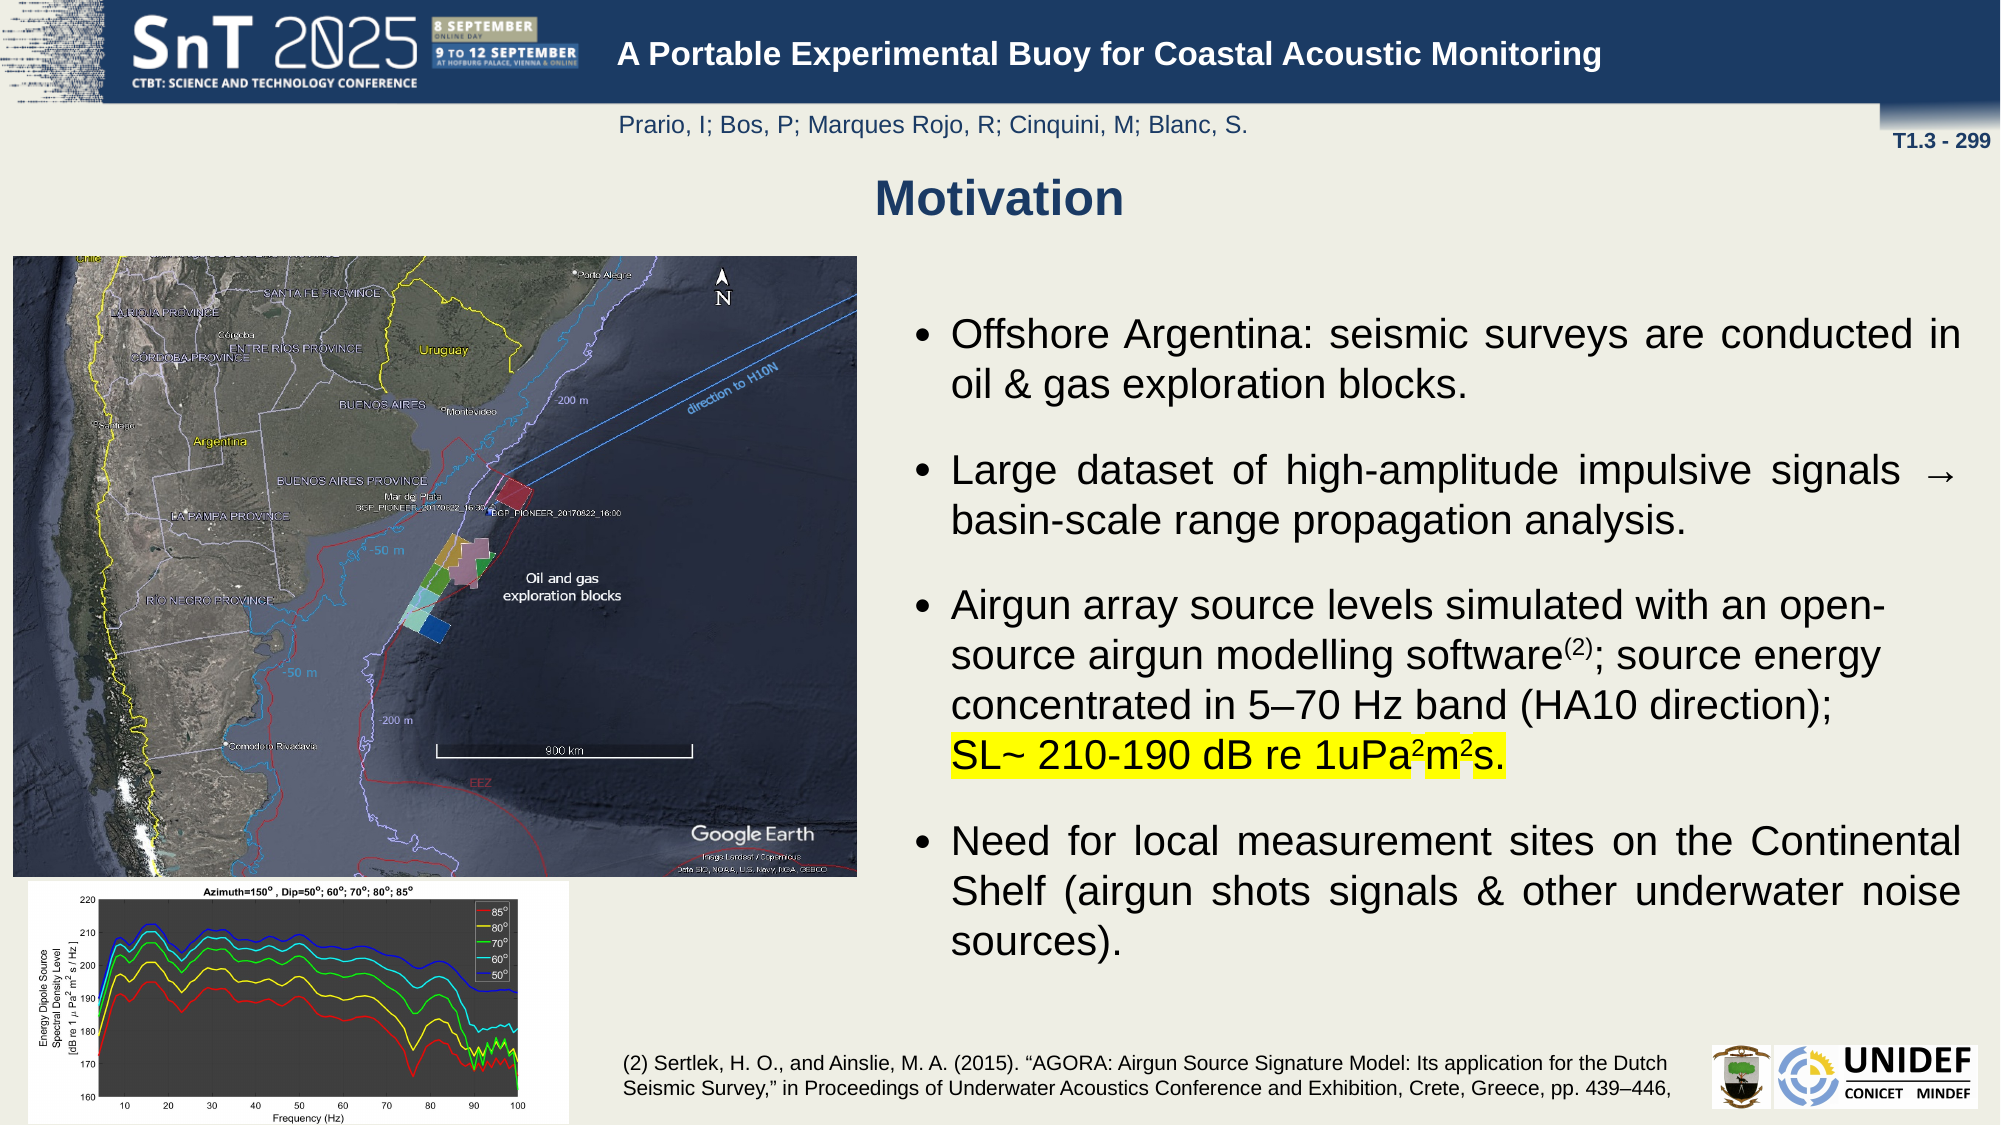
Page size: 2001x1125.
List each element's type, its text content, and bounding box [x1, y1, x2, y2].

text_box (2) Sertlek, H. O., and Ainslie, M. A. (2015). “AGORA: Airgun Source Signature Model: Its application for the Dutch Seismic Survey,” in Proceedings of Underwater Acoustics Conference and Exhibition, Crete, Greece, pp. 439–446, [608, 1042, 1701, 1104]
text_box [1712, 1044, 1979, 1109]
text_box T1.3 - 299 [1884, 0, 2000, 154]
text_box Motivation [26, 165, 1974, 220]
text_box Prario, I; Bos, P; Marques Rojo, R; Cinquini, M; Blanc, S. [618, 108, 1869, 169]
text_box A Portable Experimental Buoy for Coastal Acoustic Monitoring [616, 11, 1869, 93]
text_box Offshore Argentina: seismic surveys are conducted in oil & gas exploration blocks. Large dataset of high-amplitude impulsive signals → basin-scale range propagation analysis. Airgun array source levels simulated with an open-source airgun modelling software(2); source energy concentrated in 5–70 Hz band (HA10 direction); SL~ 210-190 dB re 1uPa2m2s. Need for local measurement sites on the Continental Shelf (airgun shots signals & other underwater noise sources). [915, 307, 1963, 975]
picture [0, 0, 2001, 1125]
